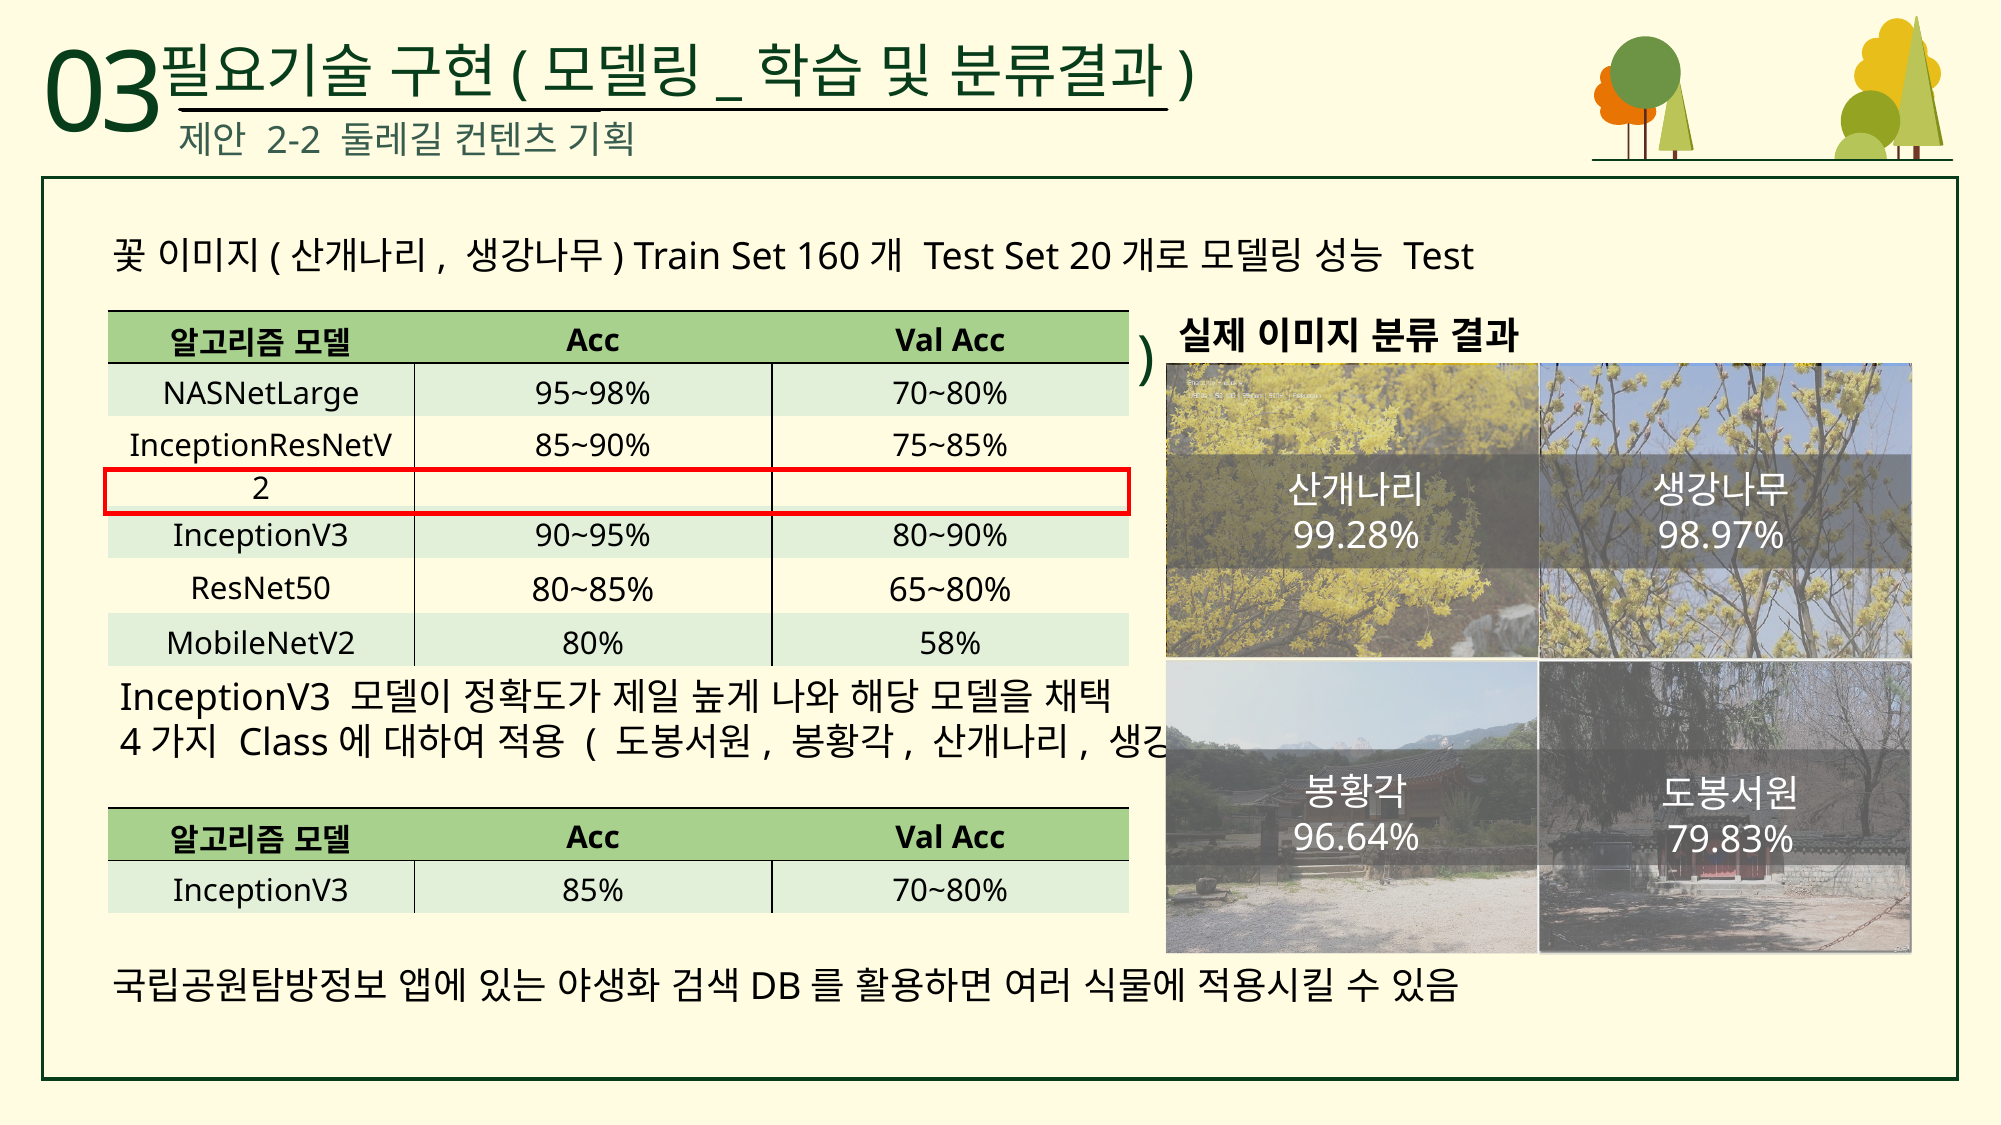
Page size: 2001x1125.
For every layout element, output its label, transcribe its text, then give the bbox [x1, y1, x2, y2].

table_cell 85~90% [415, 416, 771, 468]
text_box 제안 2-2 둘레길 컨텐츠 기획 [163, 112, 652, 169]
text_box 03 [27, 11, 180, 162]
table_header 알고리즘 모델 [108, 312, 414, 362]
table_cell 70~80% [773, 861, 1129, 913]
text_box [1165, 363, 1913, 955]
table_header Val Acc [772, 312, 1129, 362]
table_cell InceptionResNetV2 [108, 416, 414, 468]
table_cell 85% [415, 861, 771, 913]
table_cell 95~98% [415, 364, 771, 416]
table_header 알고리즘 모델 [108, 809, 414, 860]
table_header Acc [414, 312, 772, 362]
table_cell 75~85% [773, 416, 1129, 468]
text_box 필요기술 구현(모델링_학습 및 분류결과) [144, 26, 1210, 112]
text_box 국립공원탐방정보 앱에 있는 야생화 검색DB를 활용하면 여러 식물에 적용시킬 수 있음 [97, 954, 1851, 1015]
table_cell InceptionV3 [108, 514, 414, 558]
table_cell 80~90% [773, 514, 1129, 558]
table_cell 65~80% [773, 558, 1129, 613]
table_cell NASNetLarge [108, 364, 414, 416]
text_box InceptionV3 모델이 정확도가 제일 높게 나와 해당 모델을 채택 4가지 Class에 대하여 적용 ( 도봉서원, 봉황각, 산개나리, 생강나무) [104, 665, 1165, 815]
text_box [104, 468, 1130, 514]
table_header Acc [414, 809, 772, 860]
table_cell 58% [773, 613, 1129, 665]
table_cell 90~95% [415, 514, 771, 558]
text_box 실제 이미지 분류 결과 [1163, 304, 1596, 365]
table_cell InceptionV3 [108, 861, 414, 913]
text_box 꽃 이미지(산개나리, 생강나무) Train Set 160개 Test Set 20개로 모델링 성능 Test [97, 224, 1851, 284]
table_cell 80% [415, 613, 771, 665]
table_cell ResNet50 [108, 558, 414, 613]
text_box [42, 176, 1958, 1080]
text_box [1592, 16, 1953, 187]
table_cell 70~80% [773, 364, 1129, 416]
table_cell 80~85% [415, 558, 771, 613]
table_cell MobileNetV2 [108, 613, 414, 665]
table_header Val Acc [772, 809, 1129, 860]
